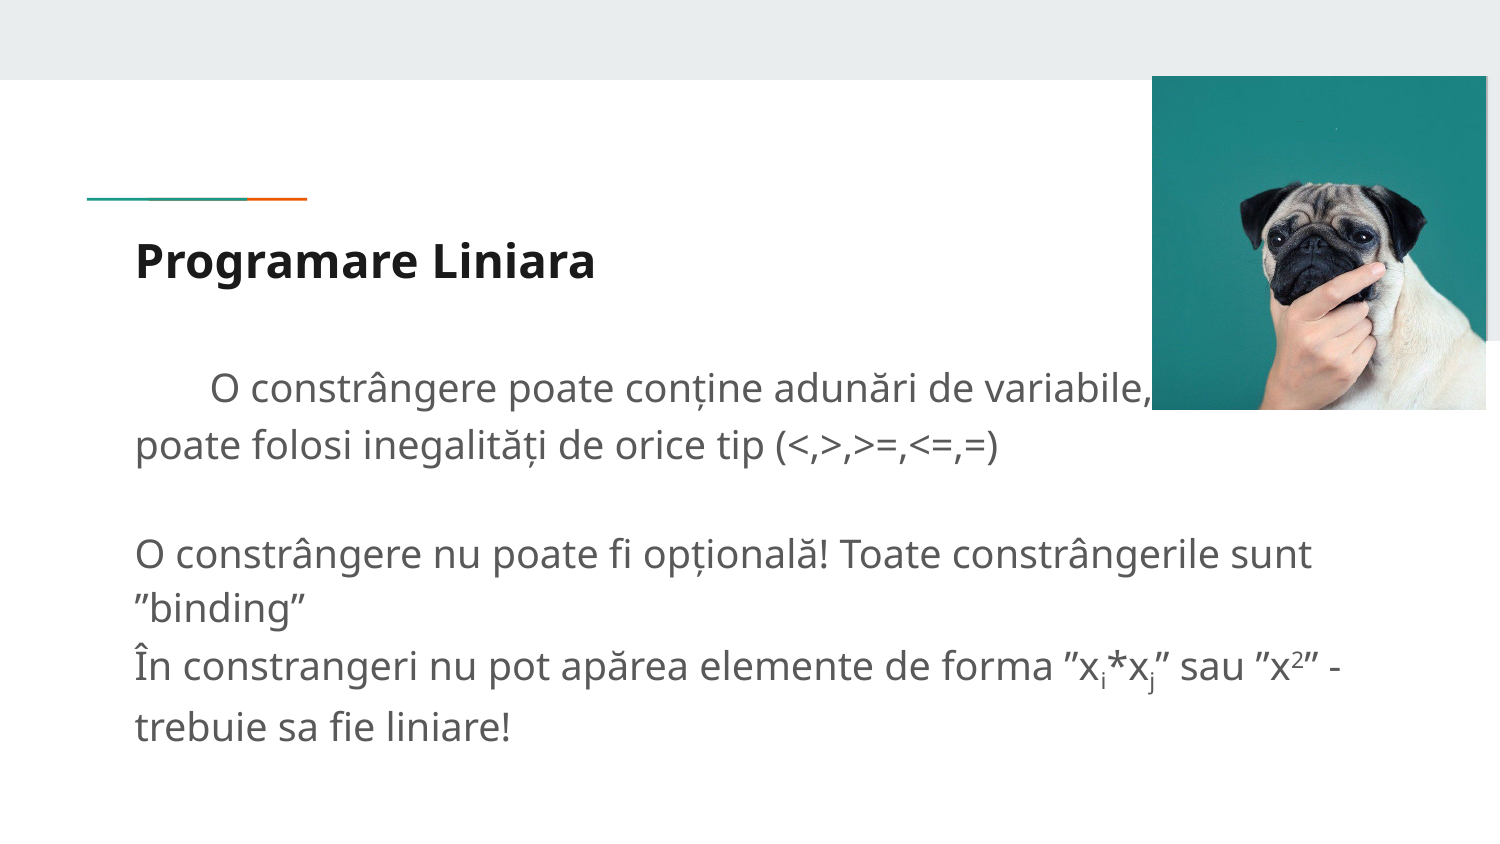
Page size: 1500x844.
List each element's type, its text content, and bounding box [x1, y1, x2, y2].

title Programare Liniara [119, 216, 1146, 305]
picture [1151, 75, 1500, 410]
list O constrângere poate conține adunări de variabile, poate folosi inegalități de orice tip (<,>,>=,<=,=) O constrângere nu poate fi opțională! Toate constrângerile sunt ”binding” În constrangeri nu pot apărea elemente de forma ”xi*xj” sau ”x2” - trebuie sa fie liniare! [119, 341, 1381, 828]
